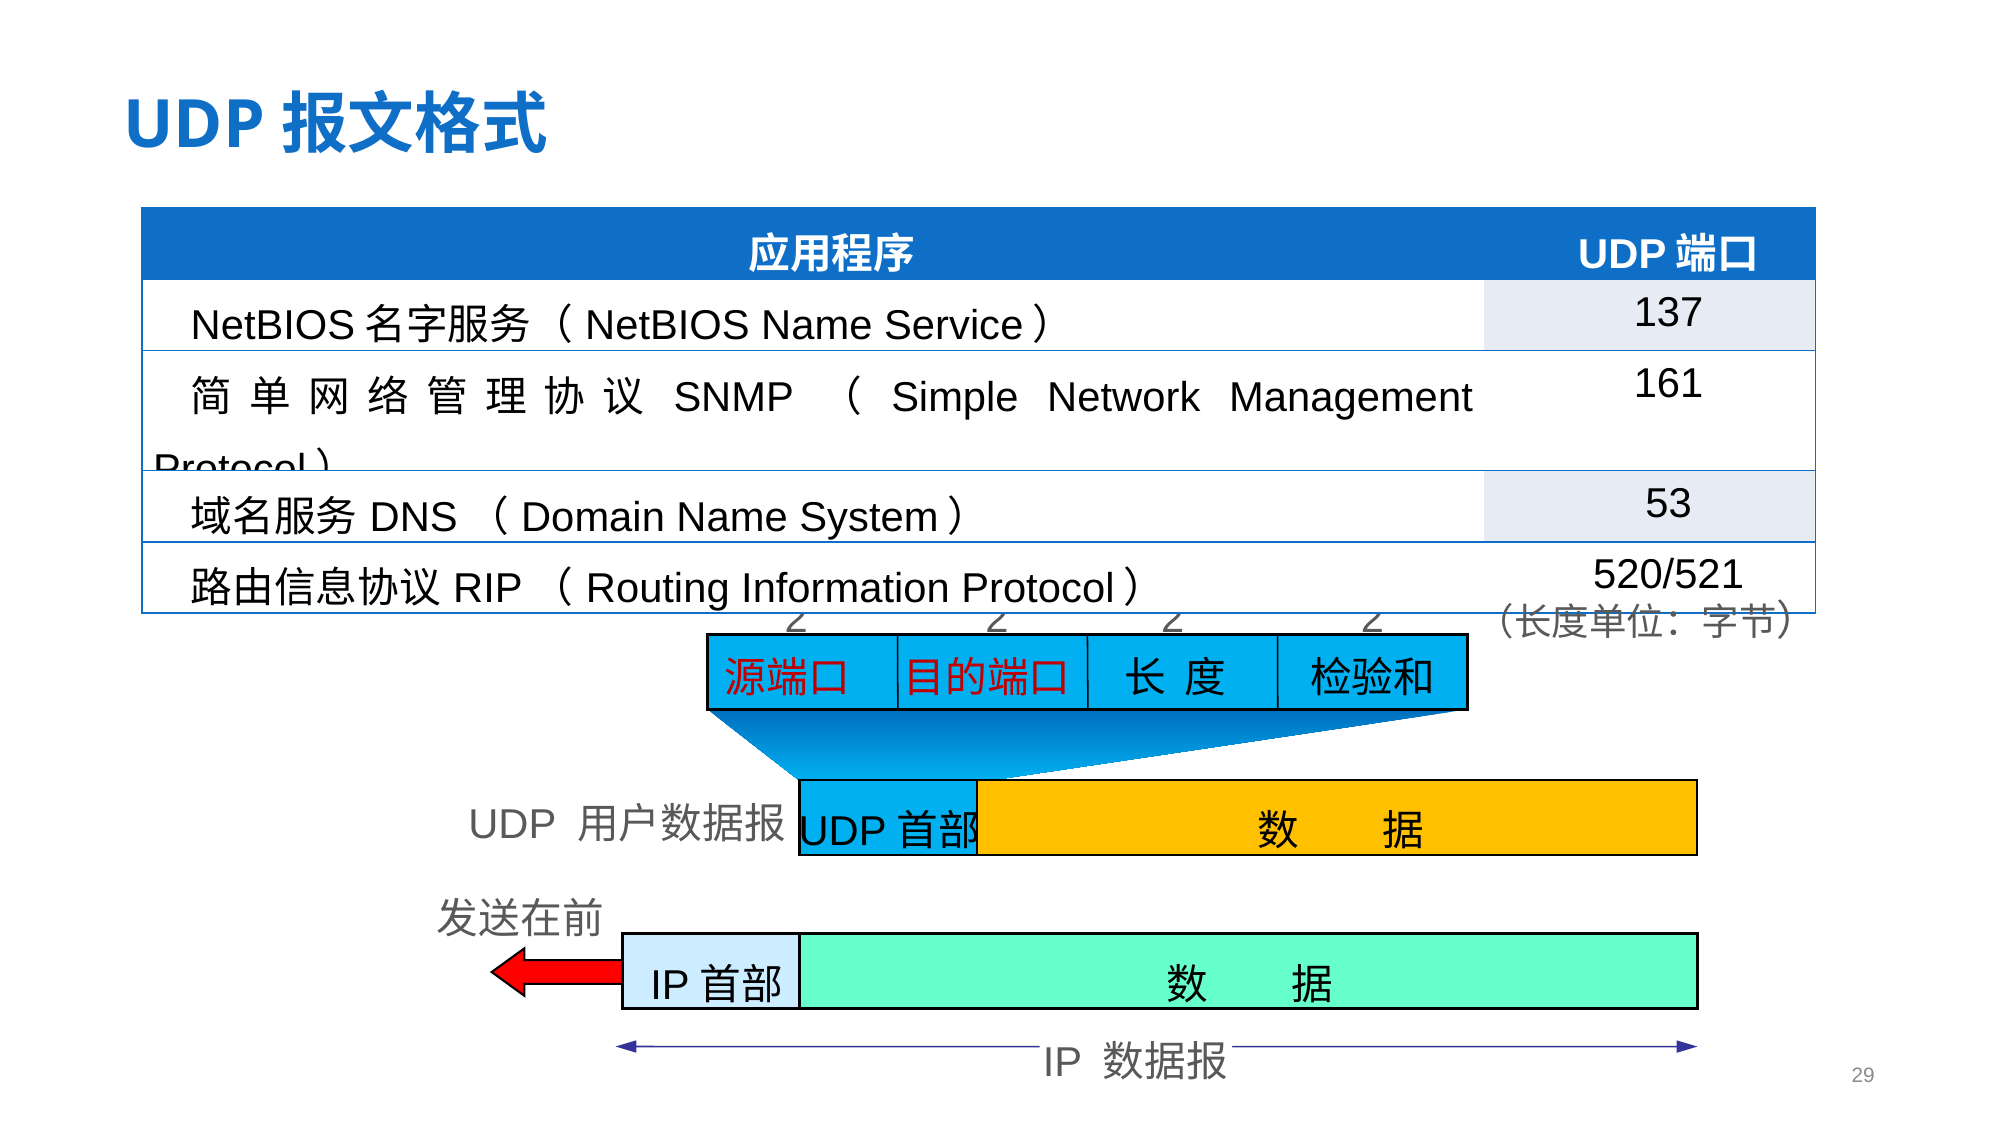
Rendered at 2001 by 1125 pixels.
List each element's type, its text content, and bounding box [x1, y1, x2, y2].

table_cell 域名服务DNS（Domain Name System） [143, 471, 1484, 541]
table_cell 53 [1484, 471, 1815, 541]
slide_number 29 [1274, 1051, 1890, 1097]
table_cell 520/521 [1484, 543, 1815, 576]
title UDP报文格式 [108, 21, 1890, 169]
table_cell NetBIOS名字服务（NetBIOS Name Service） [143, 280, 1484, 350]
text_box （长度单位：字节） [1462, 576, 1834, 651]
text_box 检验和 [1295, 633, 1451, 709]
text_box [1088, 634, 1277, 710]
text_box 数 据 [1152, 940, 1349, 1016]
text_box [615, 1040, 1028, 1053]
text_box [622, 933, 799, 1009]
text_box 2 [970, 614, 1024, 648]
text_box 长 度 [1109, 633, 1242, 709]
text_box 源端口 [710, 633, 865, 709]
text_box 发送在前 [422, 874, 619, 950]
table_header 应用程序 [143, 209, 1484, 279]
table_header UDP端口 [1484, 209, 1815, 279]
text_box 2 [1146, 614, 1200, 648]
text_box [976, 779, 1698, 855]
text_box 2 [769, 614, 823, 648]
text_box [801, 779, 976, 786]
text_box [1278, 634, 1468, 710]
text_box IP首部 [635, 940, 798, 1016]
text_box [708, 710, 1463, 779]
text_box IP 数据报 [1028, 1017, 1243, 1092]
text_box 2 [1346, 614, 1400, 648]
table_cell 路由信息协议RIP（Routing Information Protocol） [143, 543, 1484, 612]
table_cell 简单网络管理协议SNMP（Simple Network Management Protocol） [143, 351, 1484, 470]
table_cell 161 [1484, 351, 1815, 470]
text_box 数 据 [1242, 786, 1440, 862]
text_box 目的端口 [888, 633, 1086, 709]
text_box [491, 950, 623, 996]
text_box UDP 用户数据报 [453, 779, 801, 855]
table_cell 137 [1484, 280, 1815, 350]
text_box [799, 933, 1698, 1009]
text_box UDP首部 [783, 786, 995, 862]
text_box [707, 634, 897, 710]
text_box [1243, 1040, 1698, 1053]
